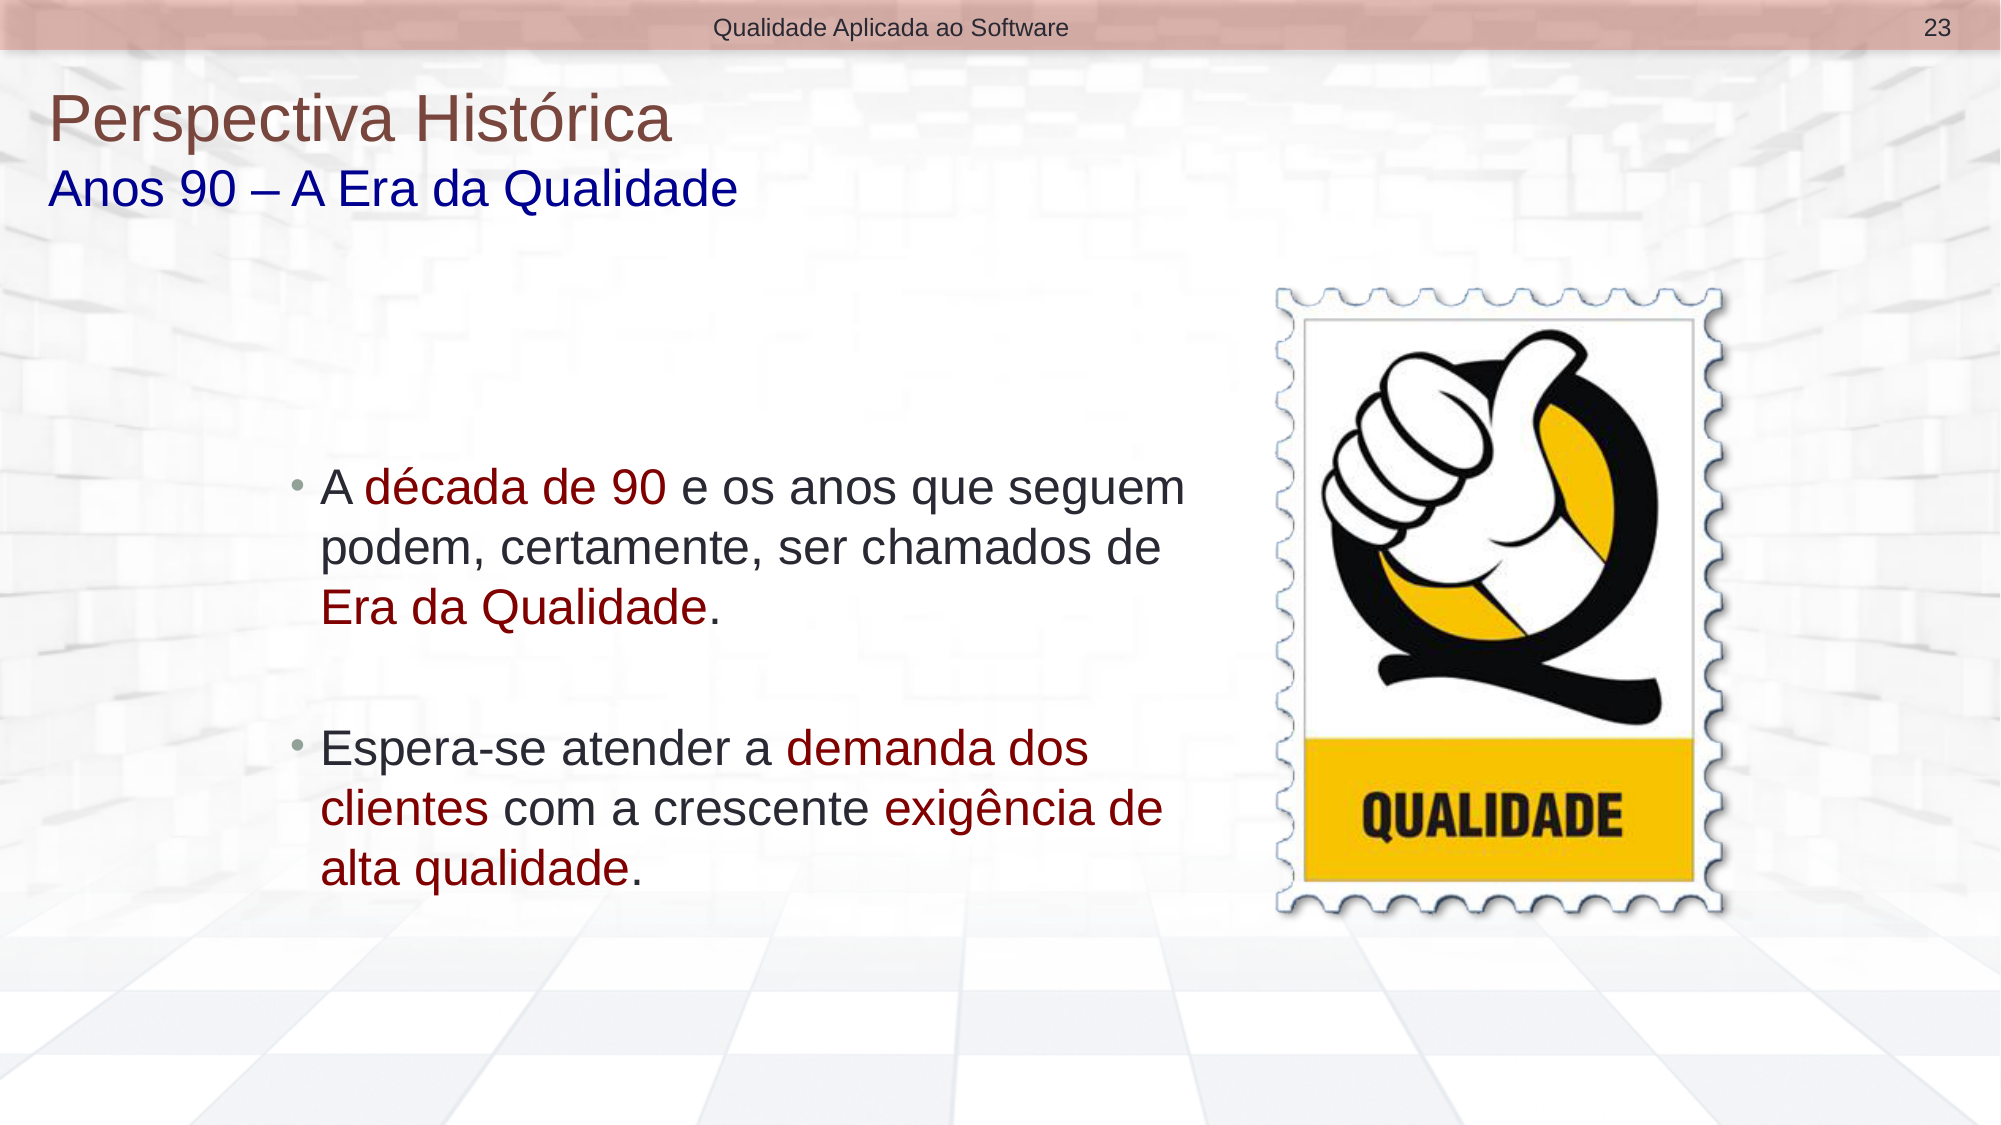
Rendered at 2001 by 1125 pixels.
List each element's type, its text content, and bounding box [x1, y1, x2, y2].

list A década de 90 e os anos que seguem podem, certamente, ser chamados de Era da Qualidade. Espera-se atender a demanda dos clientes com a crescente exigência de alta qualidade. [275, 249, 1250, 1100]
slide_number 23 [1783, 3, 1967, 50]
title Perspectiva Histórica Anos 90 – A Era da Qualidade [33, 66, 1967, 225]
picture [0, 287, 2000, 1125]
footer Qualidade Aplicada ao Software [33, 3, 1750, 50]
